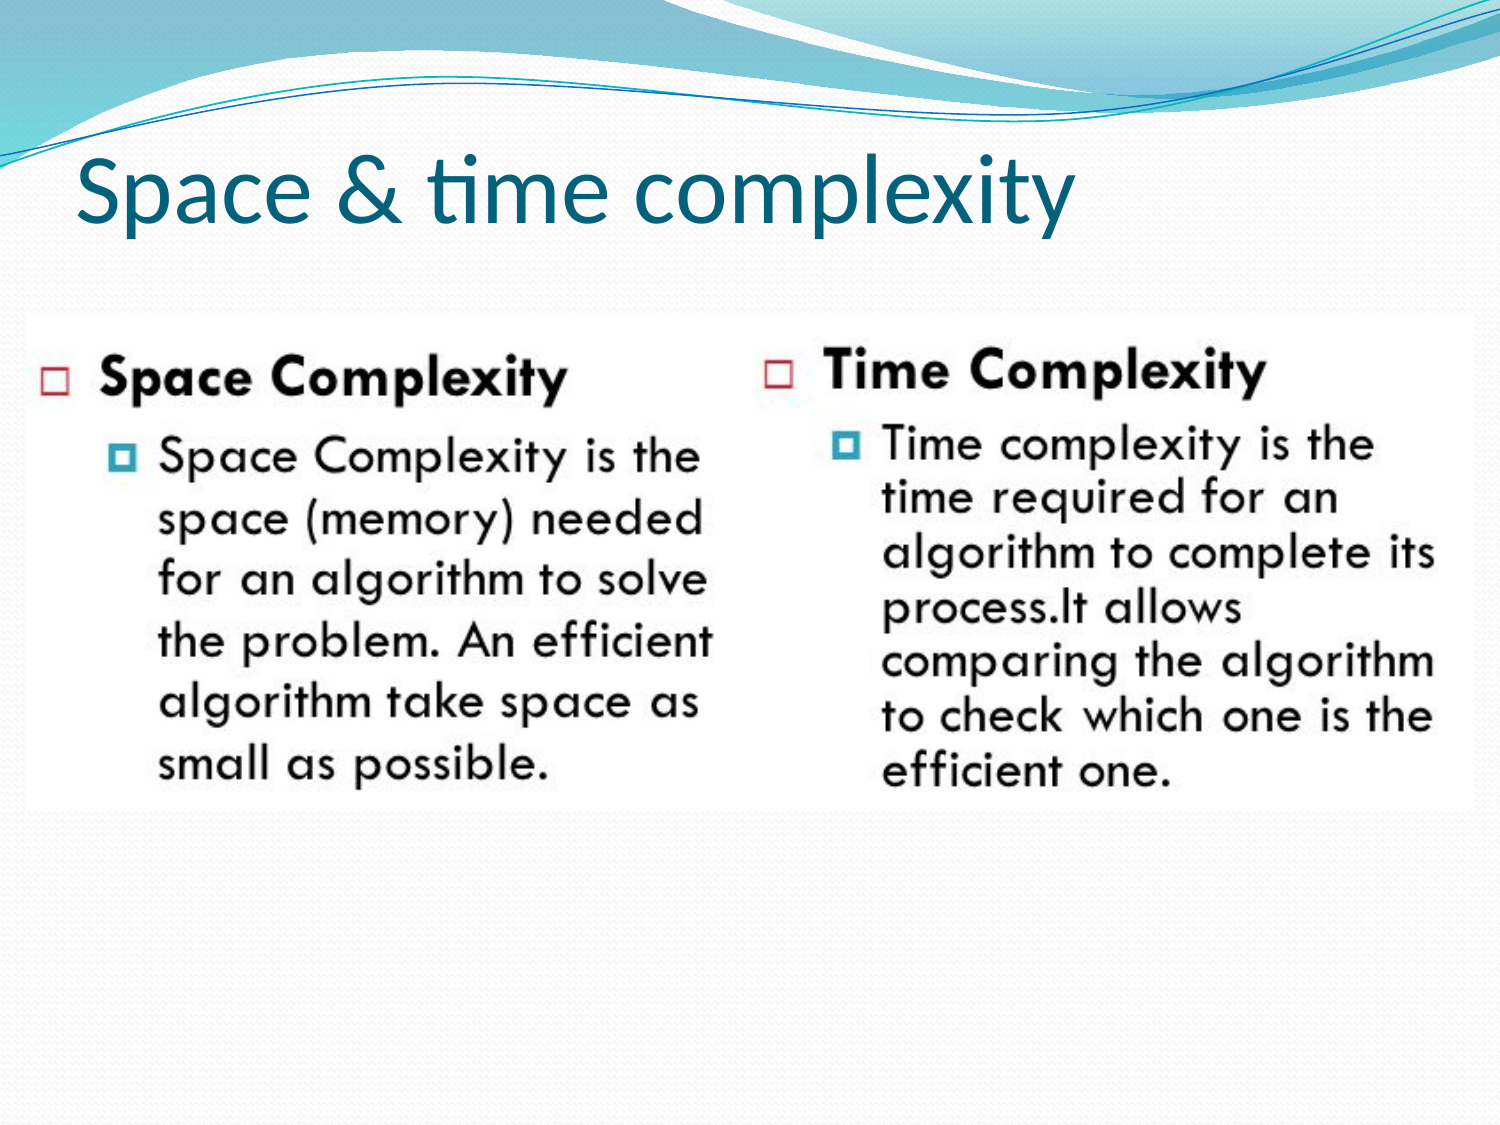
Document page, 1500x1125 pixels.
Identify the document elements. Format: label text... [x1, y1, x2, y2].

title Space & time complexity [75, 115, 1425, 244]
picture [25, 314, 1475, 811]
